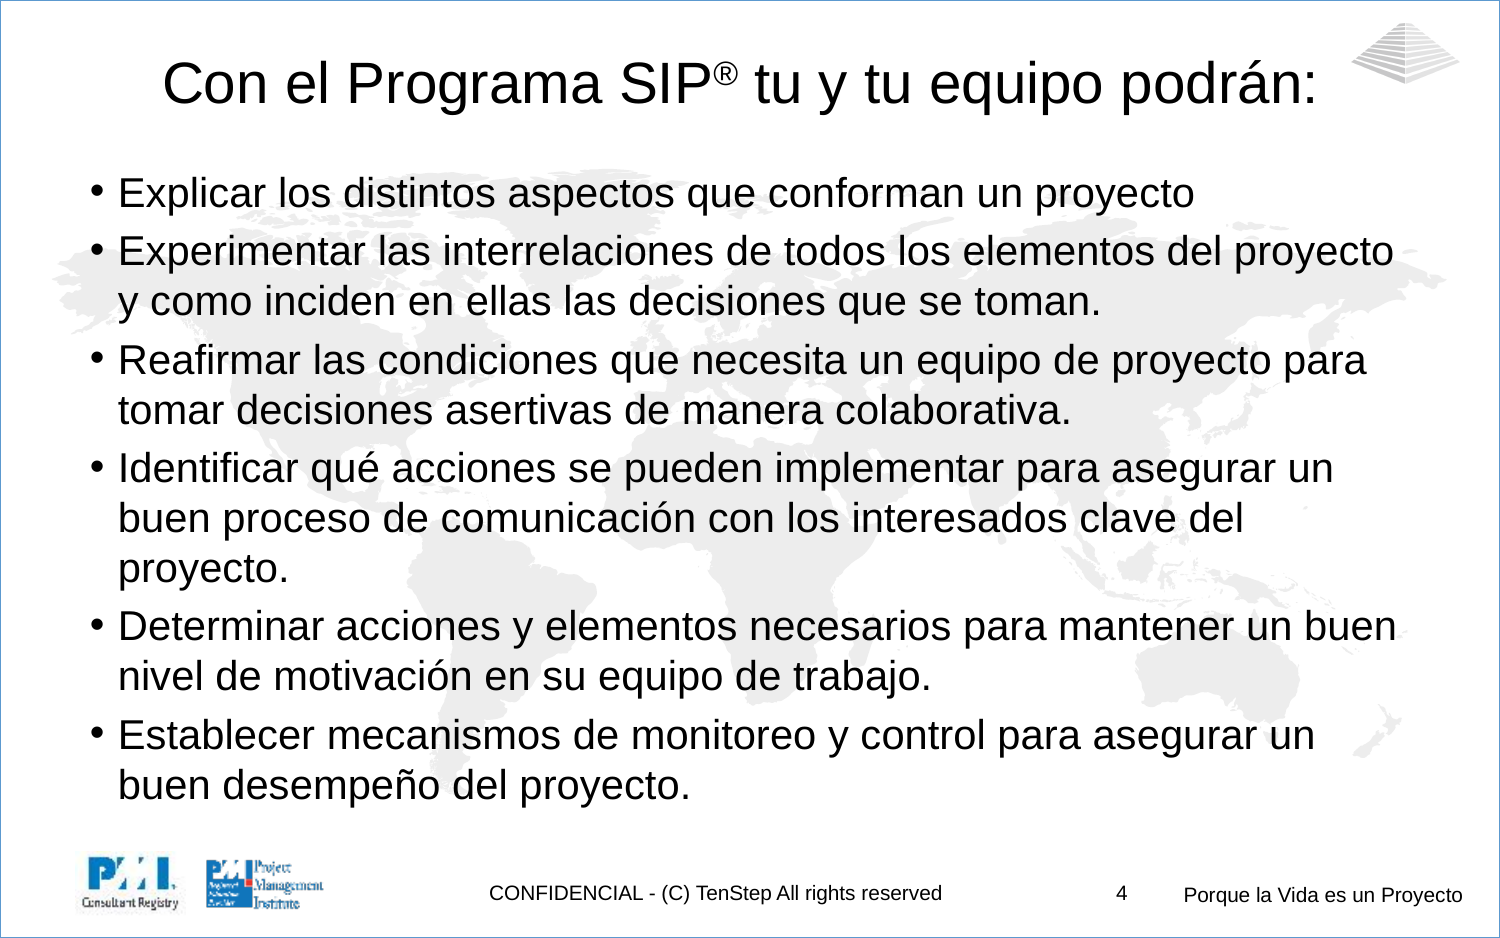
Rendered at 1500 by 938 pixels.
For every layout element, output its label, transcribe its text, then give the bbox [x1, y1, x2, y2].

slide_number 4 [1074, 872, 1169, 923]
picture [75, 851, 186, 917]
footer CONFIDENCIAL - (C) TenStep All rights reserved [340, 872, 1074, 923]
picture [199, 851, 333, 917]
title Con el Programa SIP® tu y tu equipo podrán: [75, 37, 1407, 132]
list Explicar los distintos aspectos que conforman un proyecto Experimentar las interrelaciones de todos los elementos del proyecto y como inciden en ellas las decisiones que se toman. Reafirmar las condiciones que necesita un equipo de proyecto para tomar decisiones asertivas de manera colaborativa. Identificar qué acciones se pueden implementar para asegurar un buen proceso de comunicación con los interesados clave del proyecto. Determinar acciones y elementos necesarios para mantener un buen nivel de motivación en su equipo de trabajo. Establecer mecanismos de monitoreo y control para asegurar un buen desempeño del proyecto. [75, 158, 1425, 840]
